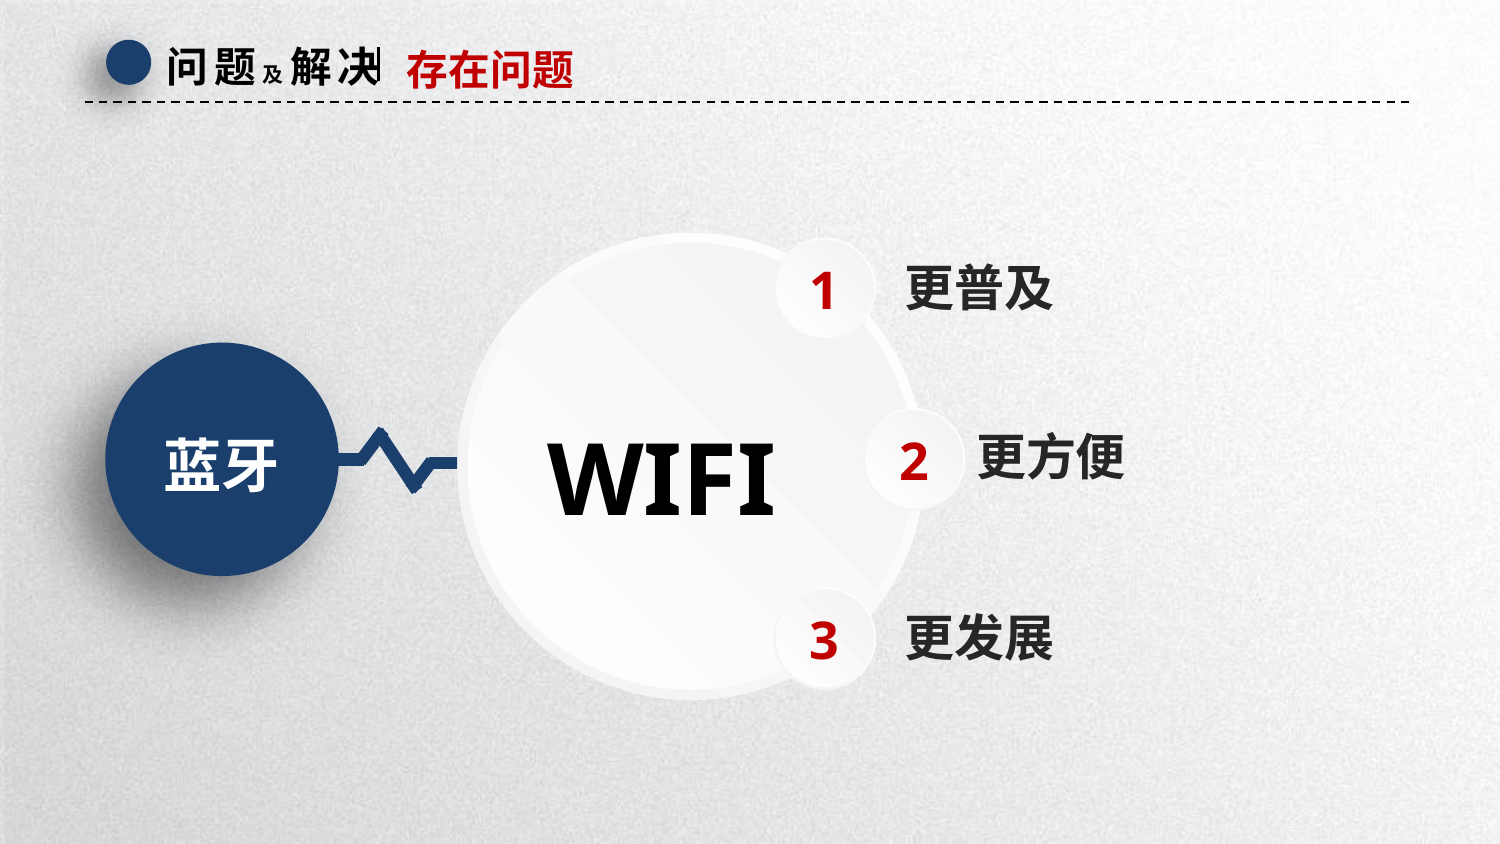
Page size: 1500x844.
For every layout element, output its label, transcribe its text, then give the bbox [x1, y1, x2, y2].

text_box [457, 232, 925, 701]
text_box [773, 237, 877, 341]
text_box [103, 340, 337, 579]
text_box 蓝牙 [163, 428, 281, 499]
text_box [104, 37, 152, 87]
text_box 存在问题 [392, 36, 589, 101]
text_box 更发展 [929, 606, 1465, 667]
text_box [773, 586, 877, 690]
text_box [862, 407, 966, 511]
text_box 问题及解决 [152, 33, 395, 99]
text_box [289, 429, 452, 491]
text_box 更方便 [976, 425, 1416, 486]
picture [0, 0, 1500, 844]
text_box 更普及 [929, 256, 1411, 317]
